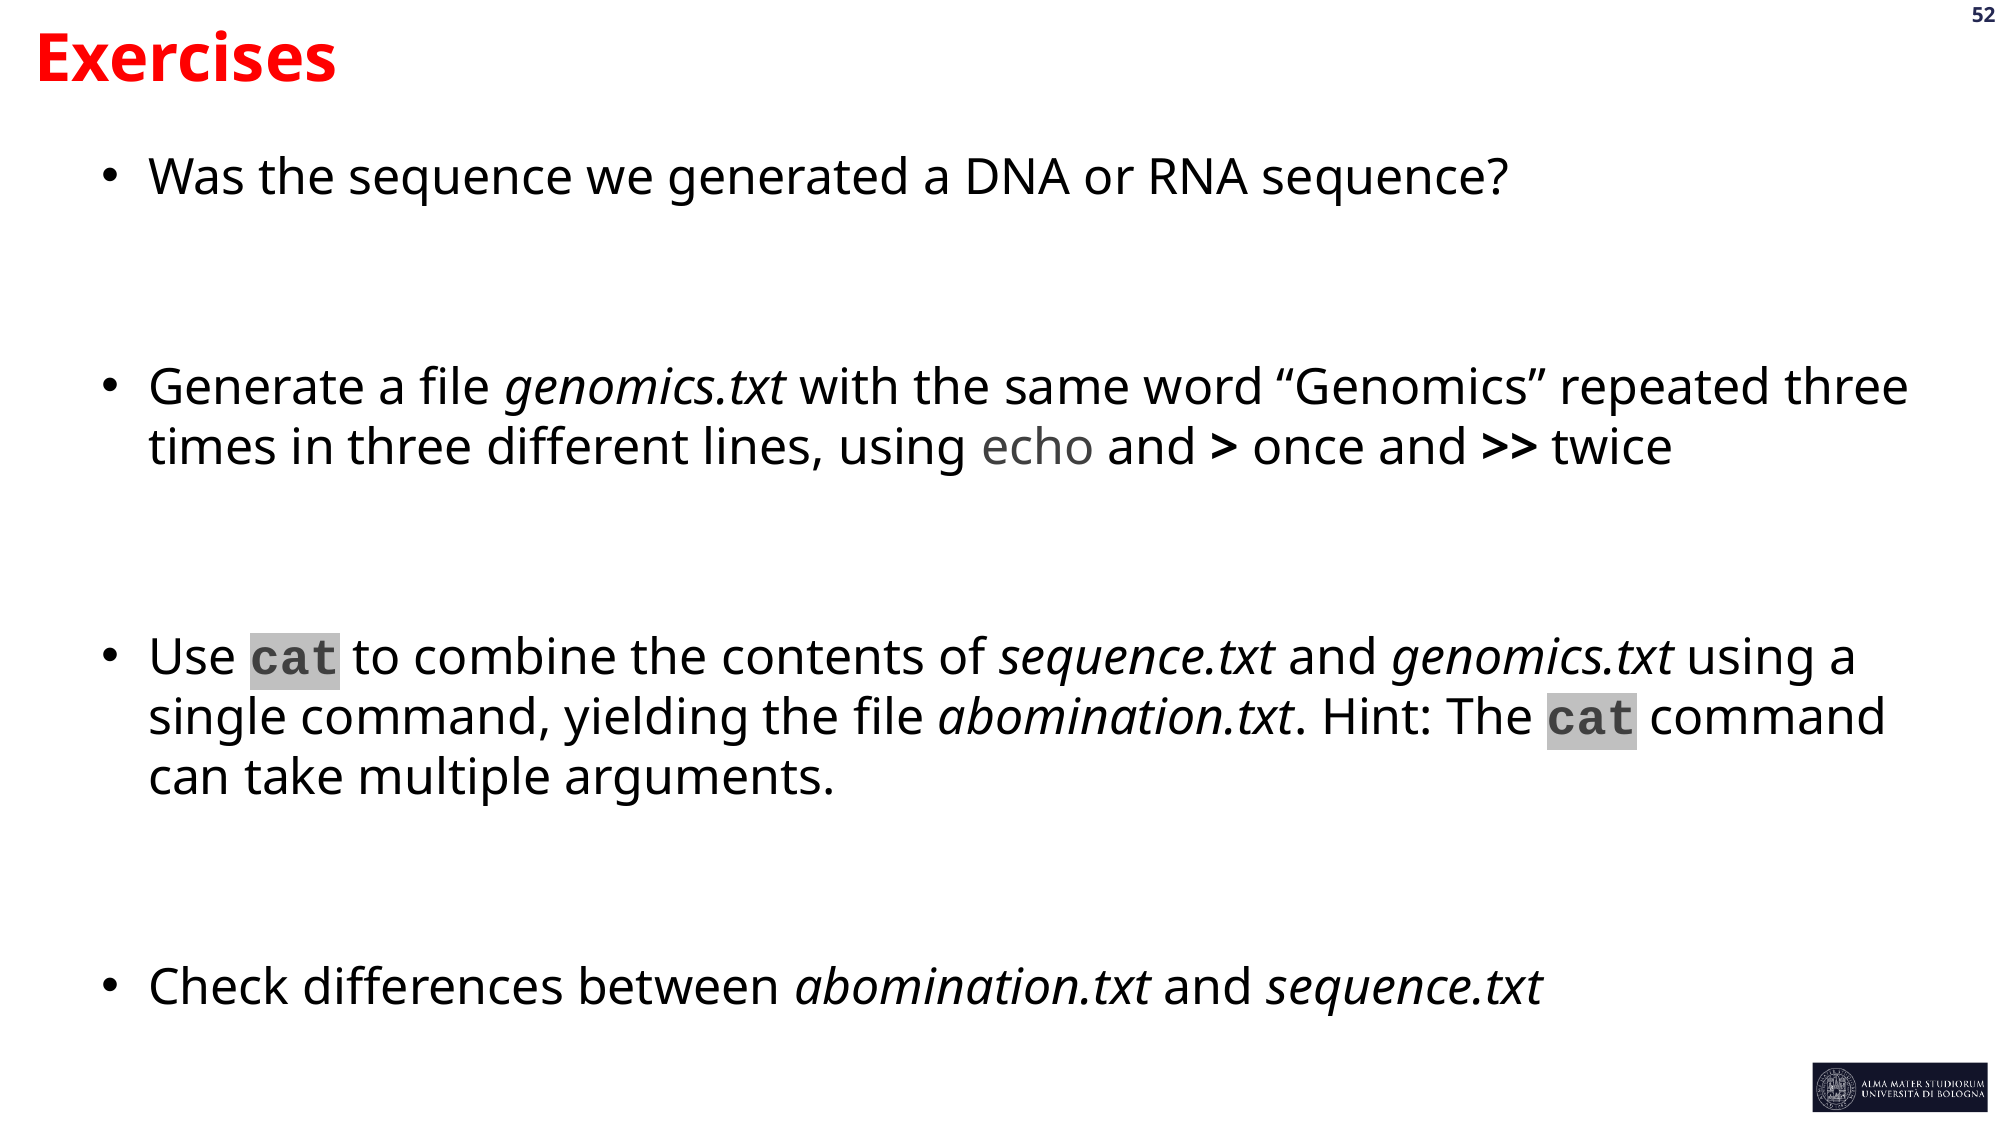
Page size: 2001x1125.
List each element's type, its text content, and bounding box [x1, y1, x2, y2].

list Exercises [19, 7, 1930, 102]
picture [1812, 1062, 1988, 1113]
list Was the sequence we generated a DNA or RNA sequence? Generate a file genomics.txt with the same word “Genomics” repeated three times in three different lines, using echo and > once and >> twice Use cat to combine the contents of sequence.txt and genomics.txt using a single command, yielding the file abomination.txt. Hint: The cat command can take multiple arguments. Check differences between abomination.txt and sequence.txt [86, 137, 1930, 1075]
